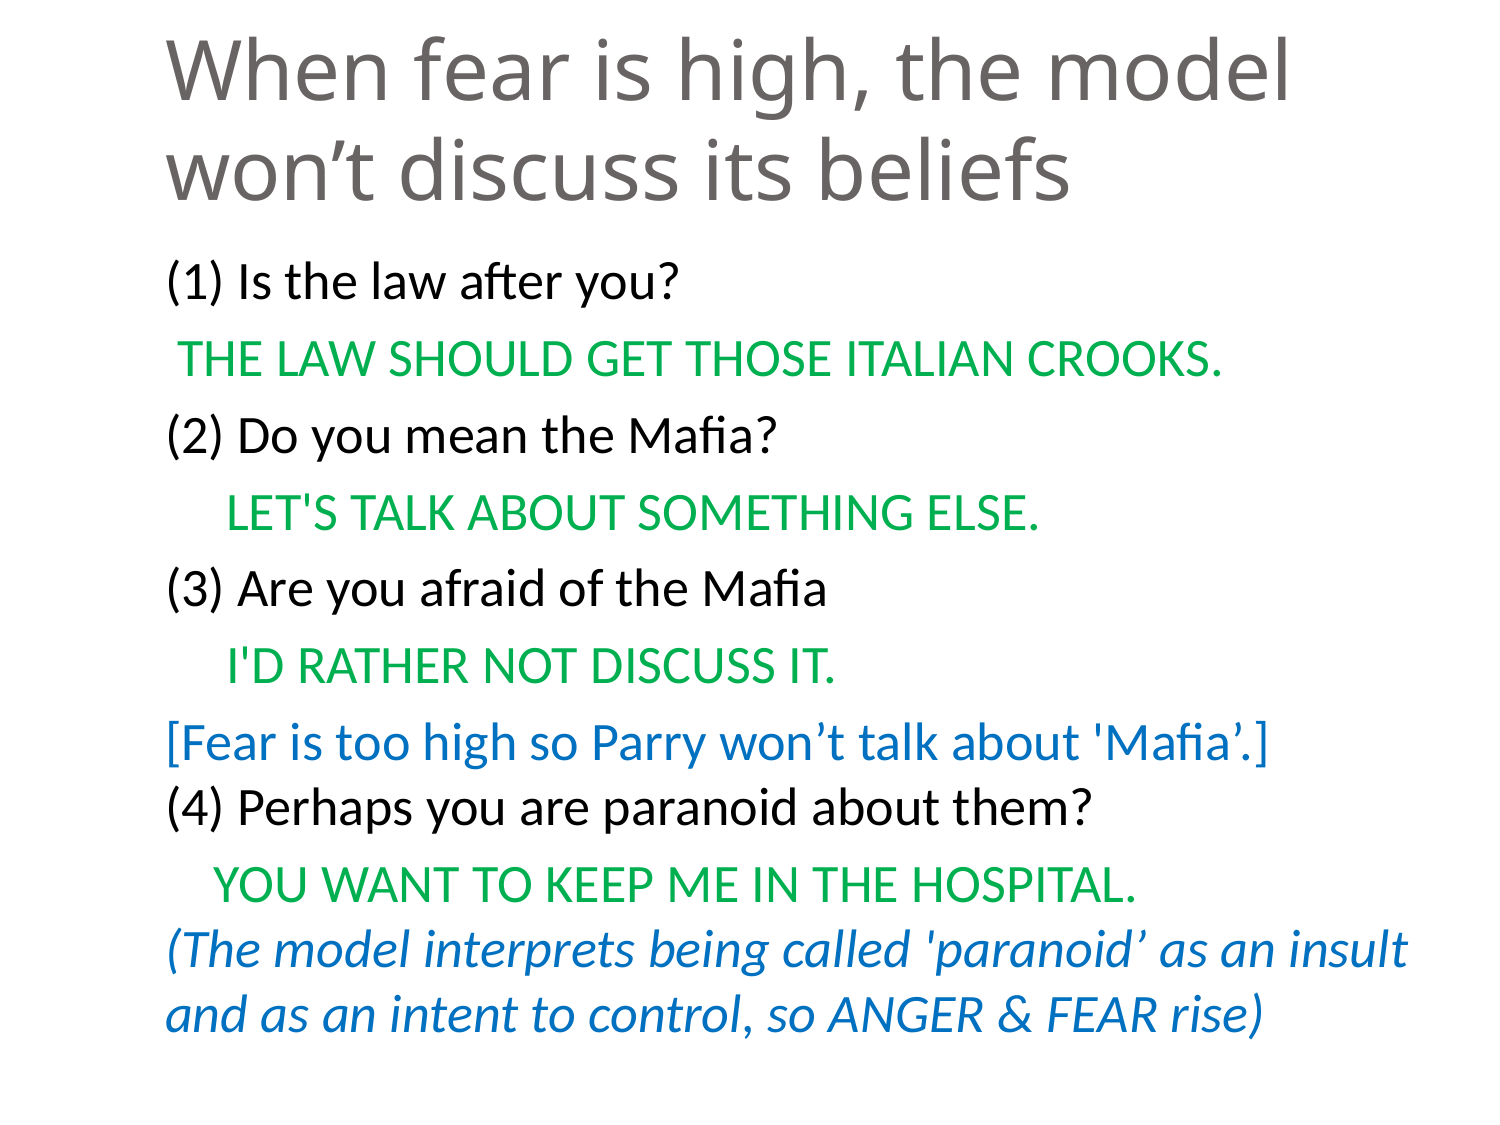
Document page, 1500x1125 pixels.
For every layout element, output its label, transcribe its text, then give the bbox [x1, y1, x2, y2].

list (1) Is the law after you? THE LAW SHOULD GET THOSE ITALIAN CROOKS. (2) Do you mean the Mafia? LET'S TALK ABOUT SOMETHING ELSE. (3) Are you afraid of the Mafia I'D RATHER NOT DISCUSS IT. [Fear is too high so Parry won’t talk about 'Mafia’.] (4) Perhaps you are paranoid about them? YOU WANT TO KEEP ME IN THE HOSPITAL. (The model interprets being called 'paranoid’ as an insult and as an intent to control, so ANGER & FEAR rise) [149, 237, 1500, 1125]
title When fear is high, the model won’t discuss its beliefs [149, 44, 1426, 233]
